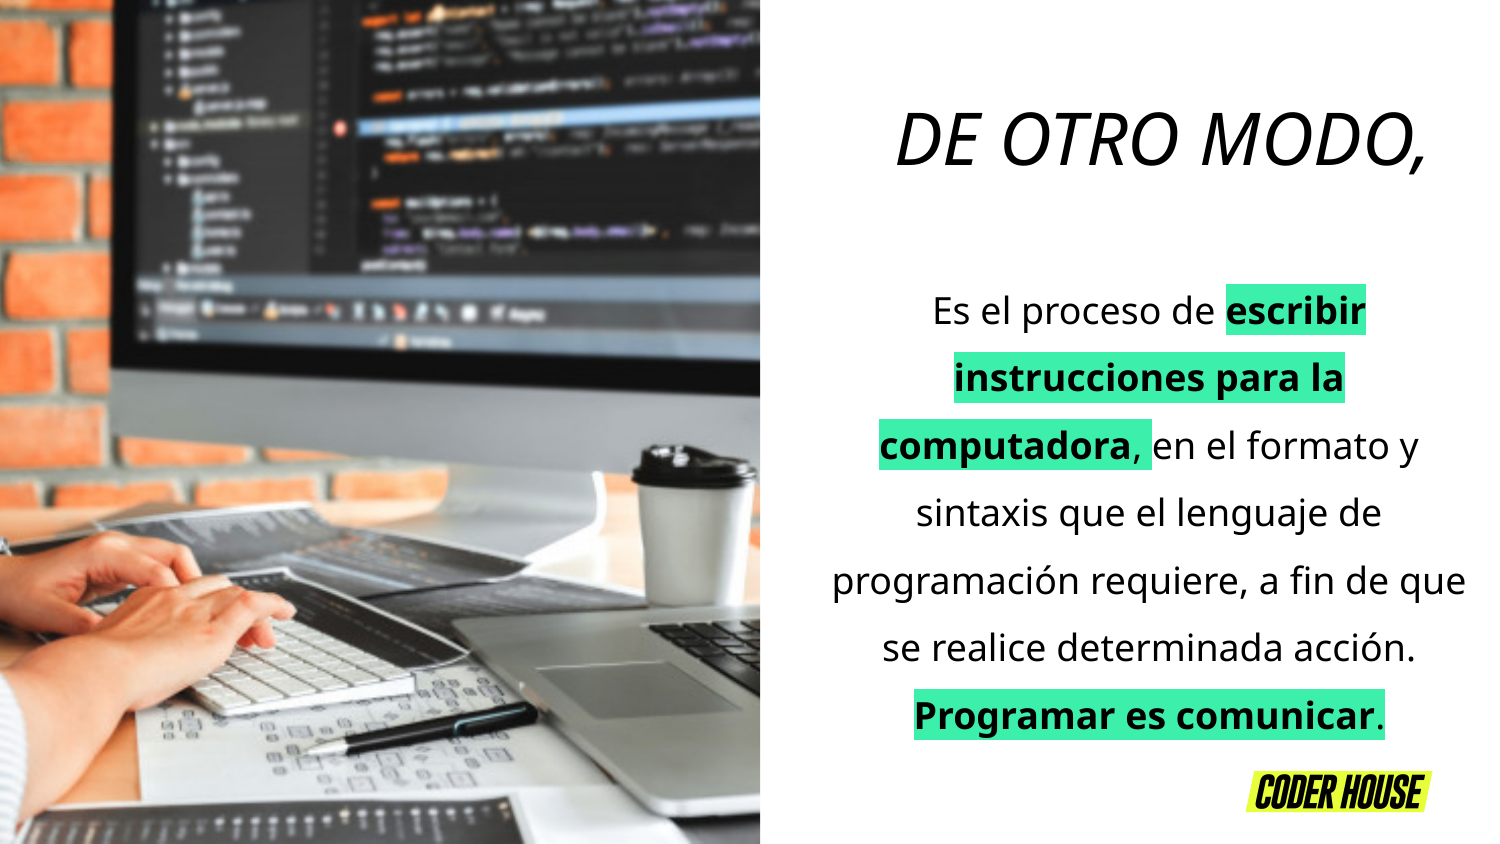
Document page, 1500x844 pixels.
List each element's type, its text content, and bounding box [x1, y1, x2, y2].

text_box Es el proceso de escribir instrucciones para la computadora, en el formato y sintaxis que el lenguaje de programación requiere, a fin de que se realice determinada acción. Programar es comunicar. [808, 256, 1491, 671]
text_box DE OTRO MODO, [808, 89, 1500, 195]
picture [1241, 764, 1437, 819]
picture [0, 0, 761, 844]
